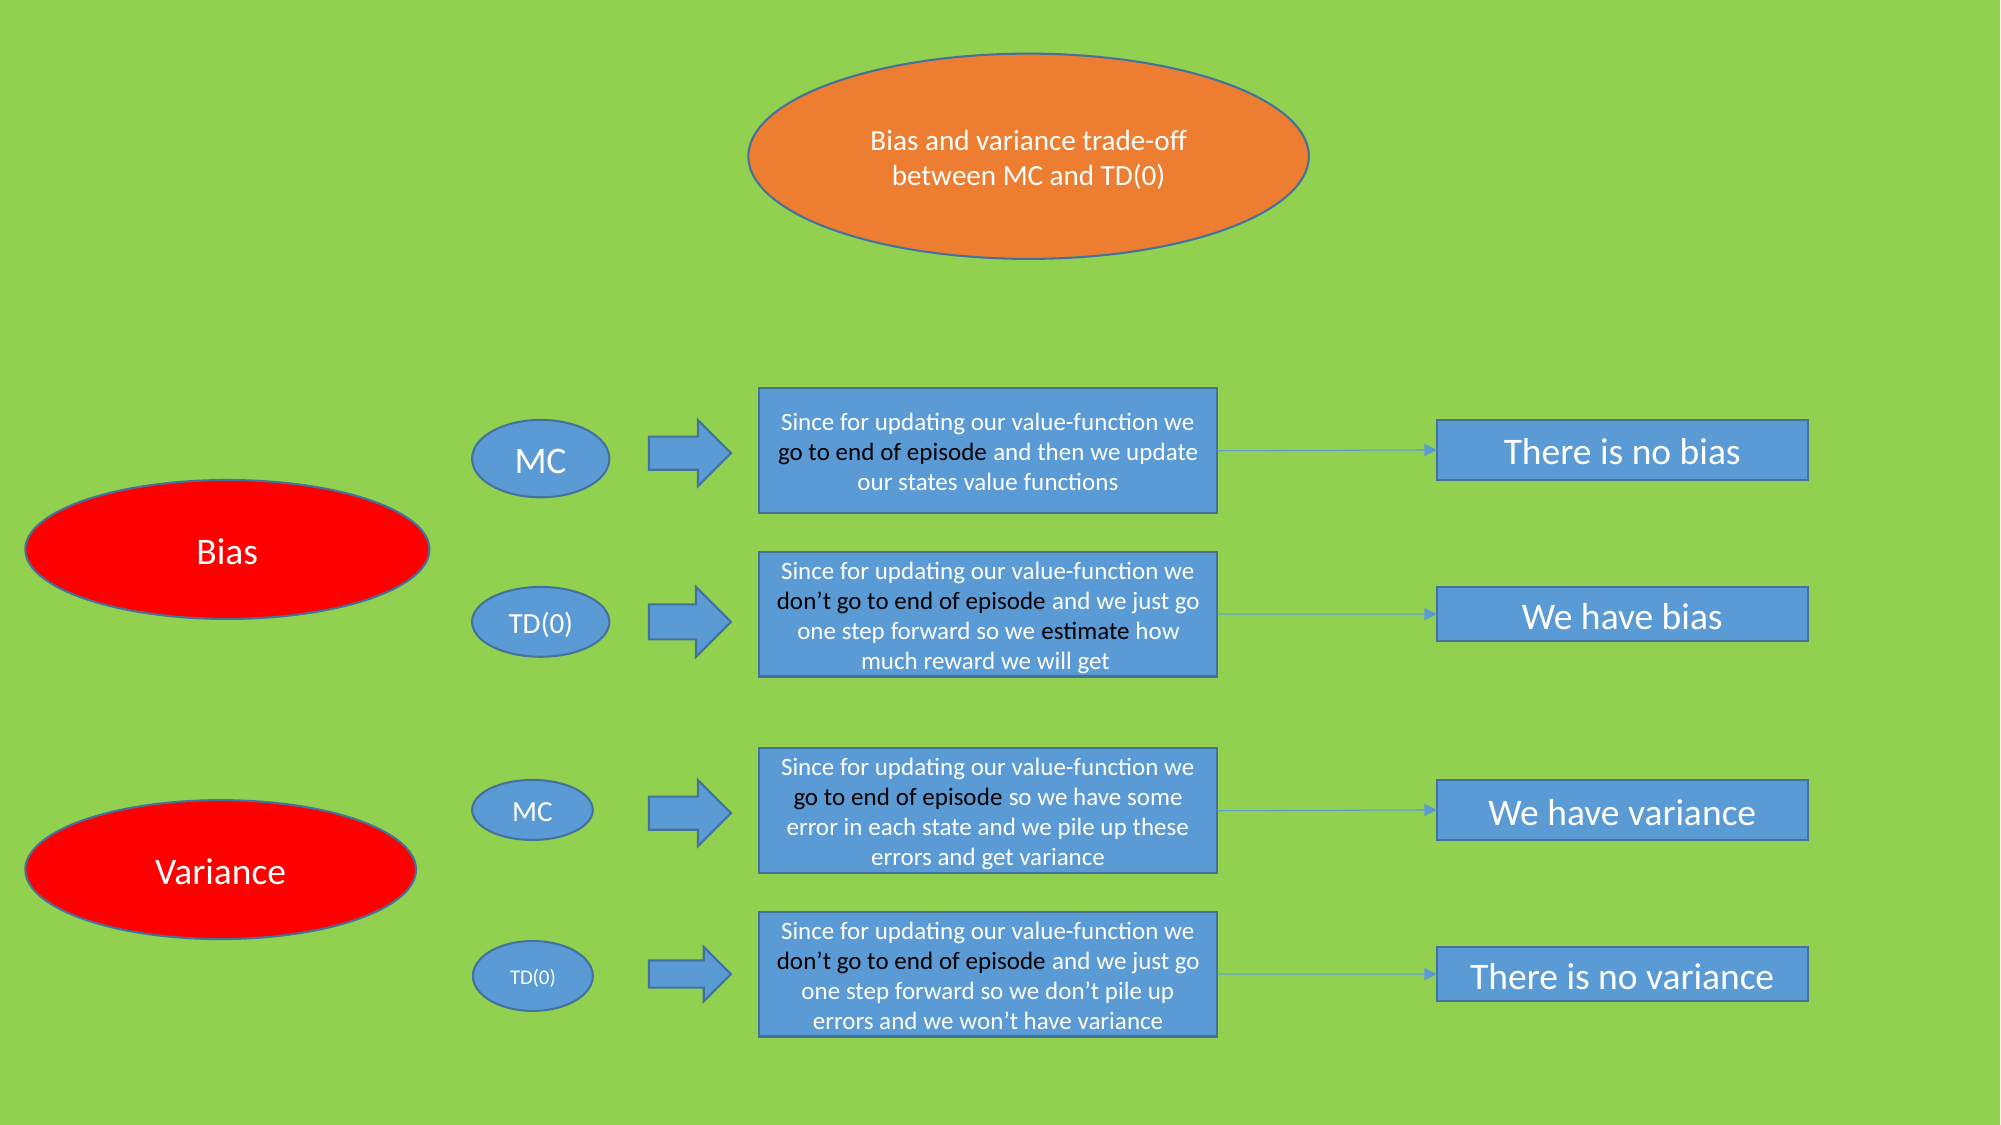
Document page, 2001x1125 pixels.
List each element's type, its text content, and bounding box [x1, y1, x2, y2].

text_box [647, 584, 733, 660]
text_box MC [470, 418, 611, 499]
text_box [647, 777, 733, 849]
text_box Since for updating our value-function we go to end of episode so we have some error in each state and we pile up these errors and get variance [758, 747, 1218, 874]
text_box Variance [24, 799, 418, 941]
text_box [647, 944, 733, 1004]
text_box MC [471, 778, 594, 841]
text_box Since for updating our value-function we go to end of episode and then we update our states value functions [758, 387, 1218, 514]
text_box We have variance [1436, 779, 1809, 841]
text_box TD(0) [470, 585, 611, 658]
text_box There is no variance [1436, 946, 1809, 1002]
text_box [647, 417, 733, 489]
text_box We have bias [1436, 586, 1809, 642]
text_box Since for updating our value-function we don’t go to end of episode and we just go one step forward so we don’t pile up errors and we won’t have variance [758, 911, 1218, 1038]
text_box There is no bias [1436, 419, 1809, 481]
text_box TD(0) [471, 940, 594, 1012]
text_box Bias [24, 478, 431, 620]
text_box Bias and variance trade-off between MC and TD(0) [747, 52, 1310, 260]
text_box Since for updating our value-function we don’t go to end of episode and we just go one step forward so we estimate how much reward we will get [758, 551, 1218, 678]
